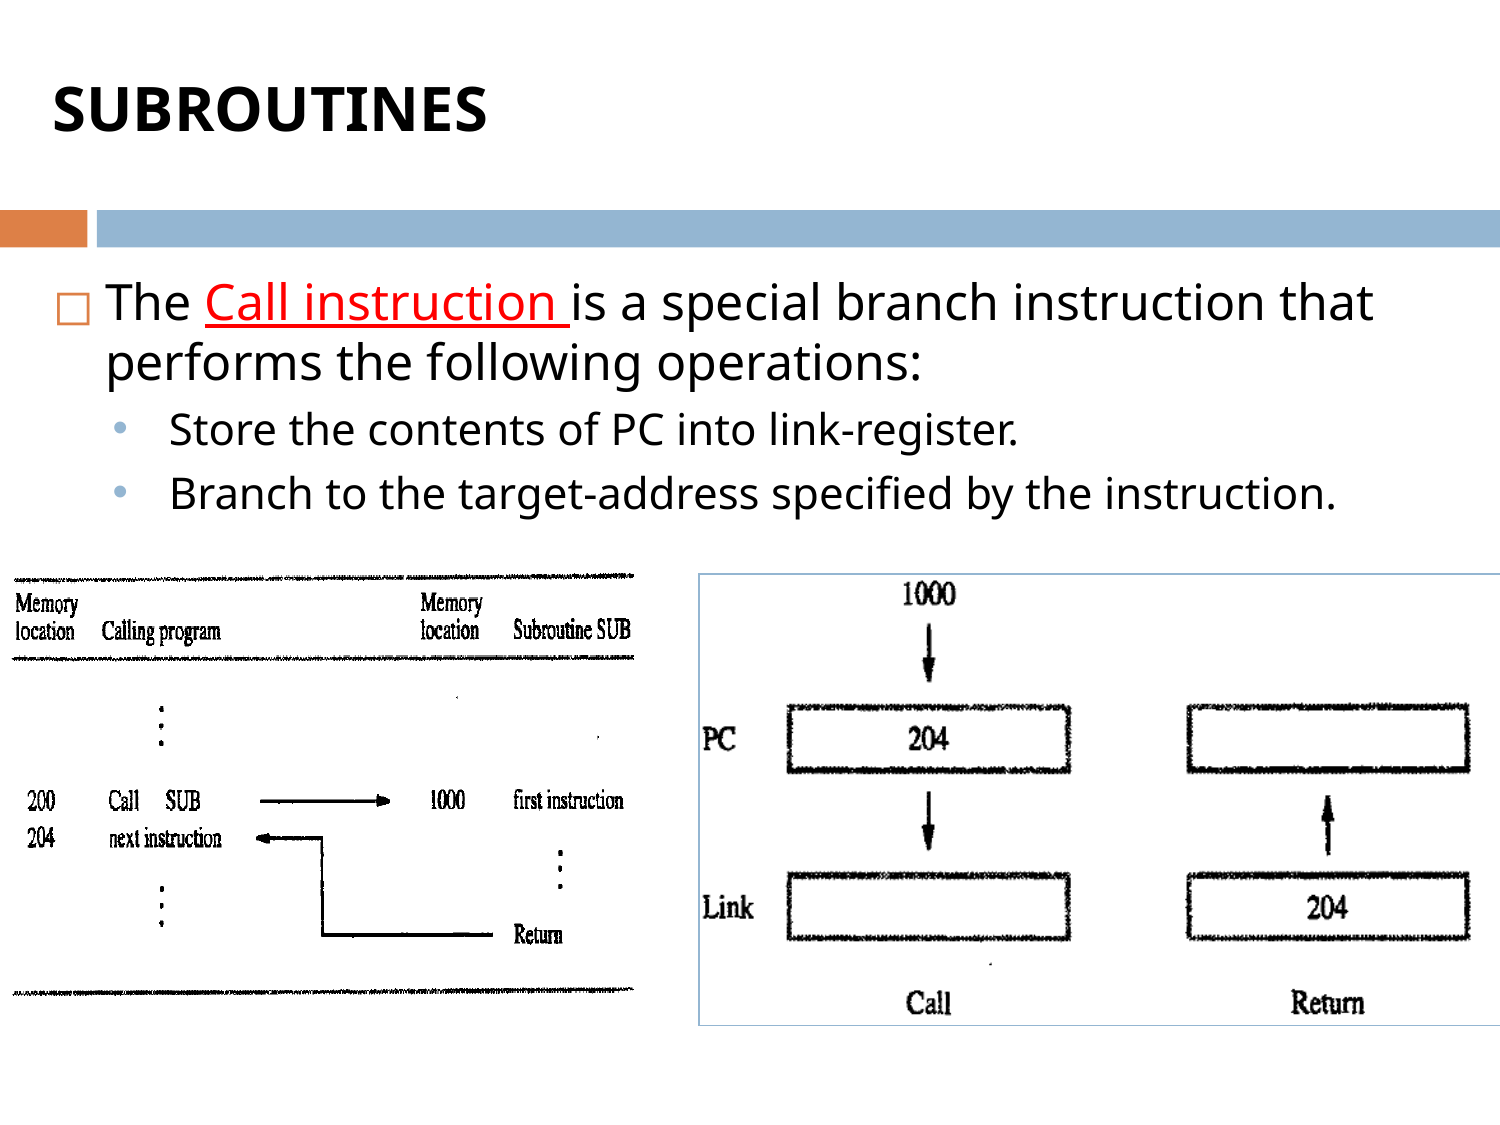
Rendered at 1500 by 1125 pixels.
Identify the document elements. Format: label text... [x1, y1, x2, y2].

list The Call instruction is a special branch instruction that performs the following operations: Store the contents of PC into link-register. Branch to the target-address specified by the instruction. [37, 262, 1463, 1000]
title SUBROUTINES [37, 62, 1375, 225]
picture [699, 574, 1500, 1026]
picture [0, 562, 676, 1001]
